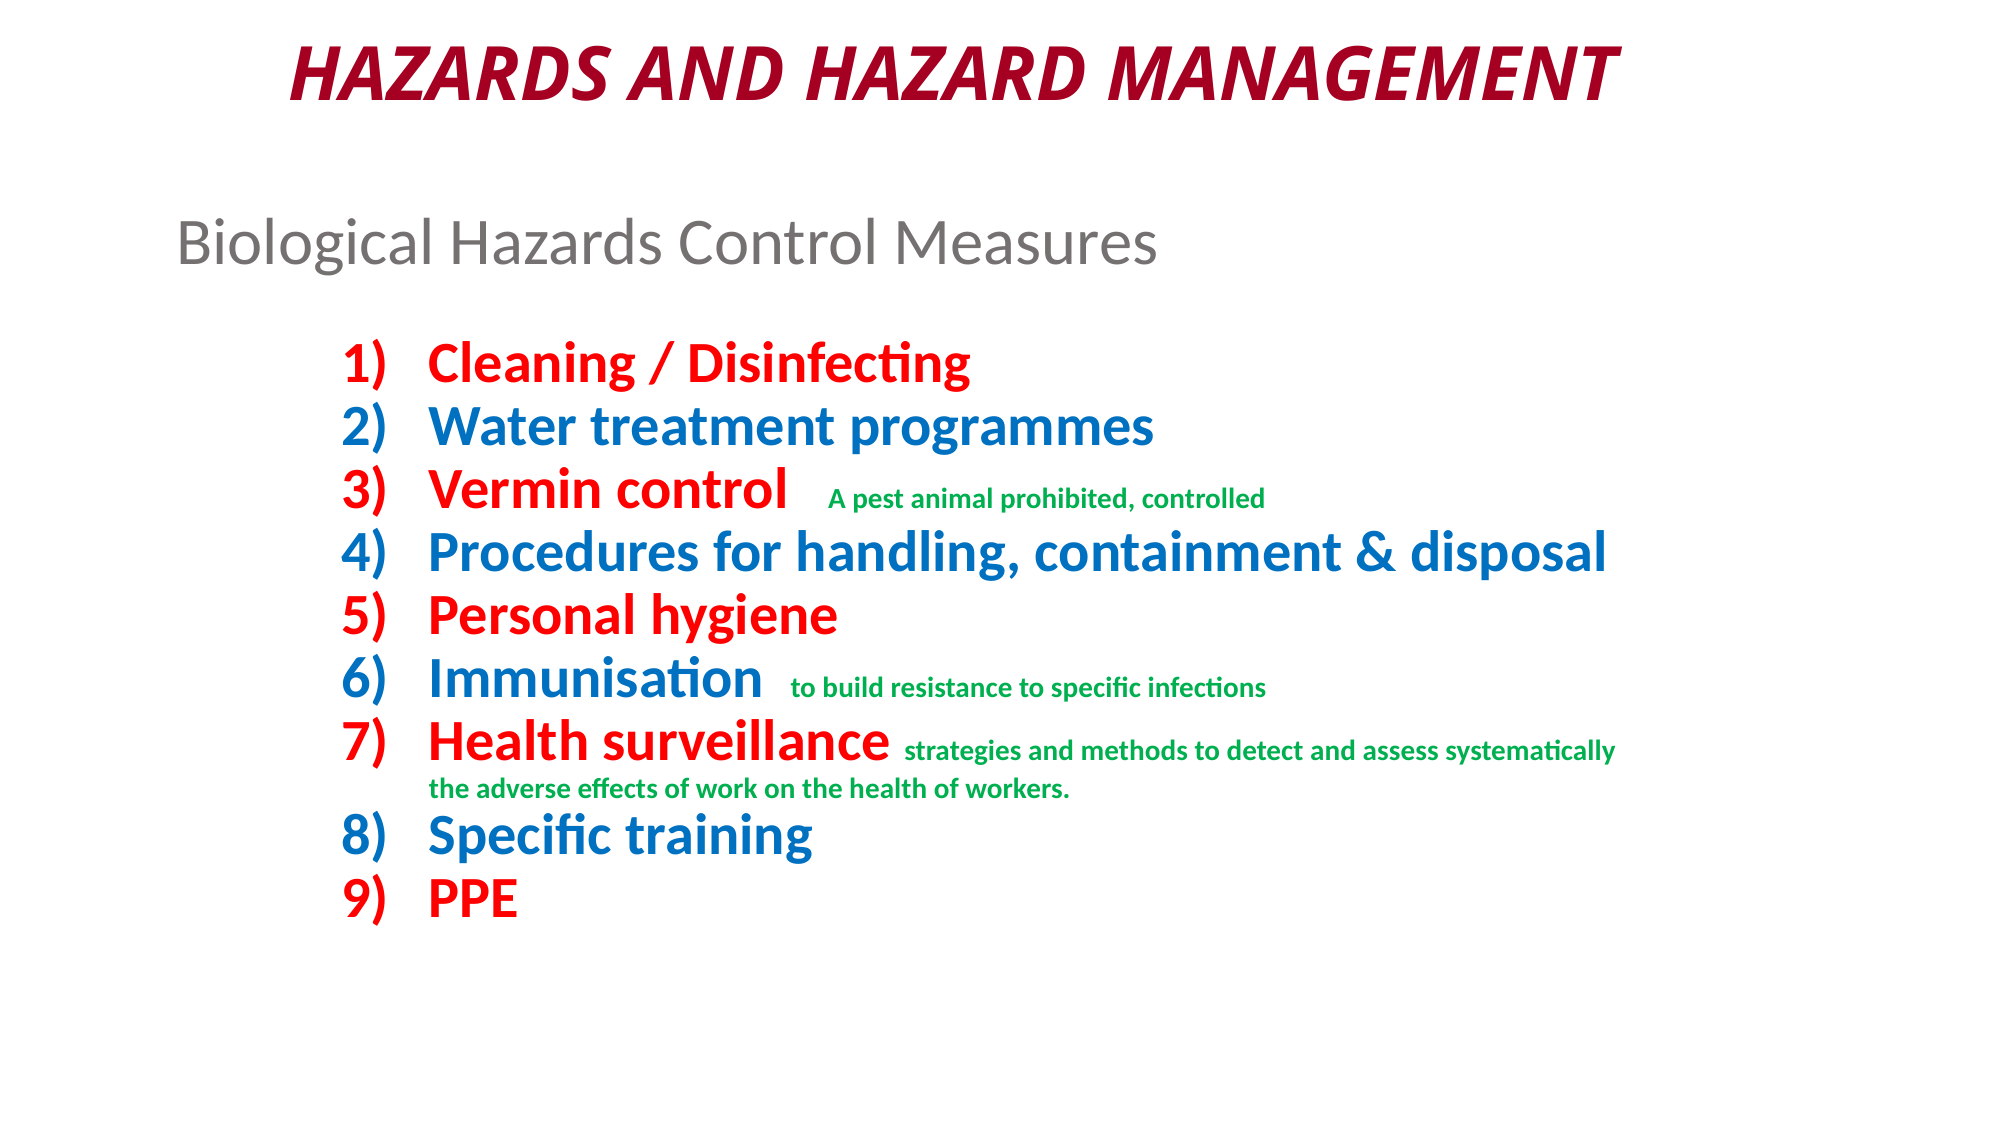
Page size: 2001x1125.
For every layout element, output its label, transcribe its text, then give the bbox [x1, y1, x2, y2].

text_box Cleaning / Disinfecting Water treatment programmes Vermin control A pest animal prohibited, controlled Procedures for handling, containment & disposal Personal hygiene Immunisation to build resistance to specific infections Health surveillance strategies and methods to detect and assess systematically the adverse effects of work on the health of workers. Specific training PPE [326, 324, 1663, 1088]
text_box Hazards and hazard management [273, 23, 1727, 118]
title Biological Hazards Control Measures [161, 199, 1615, 293]
